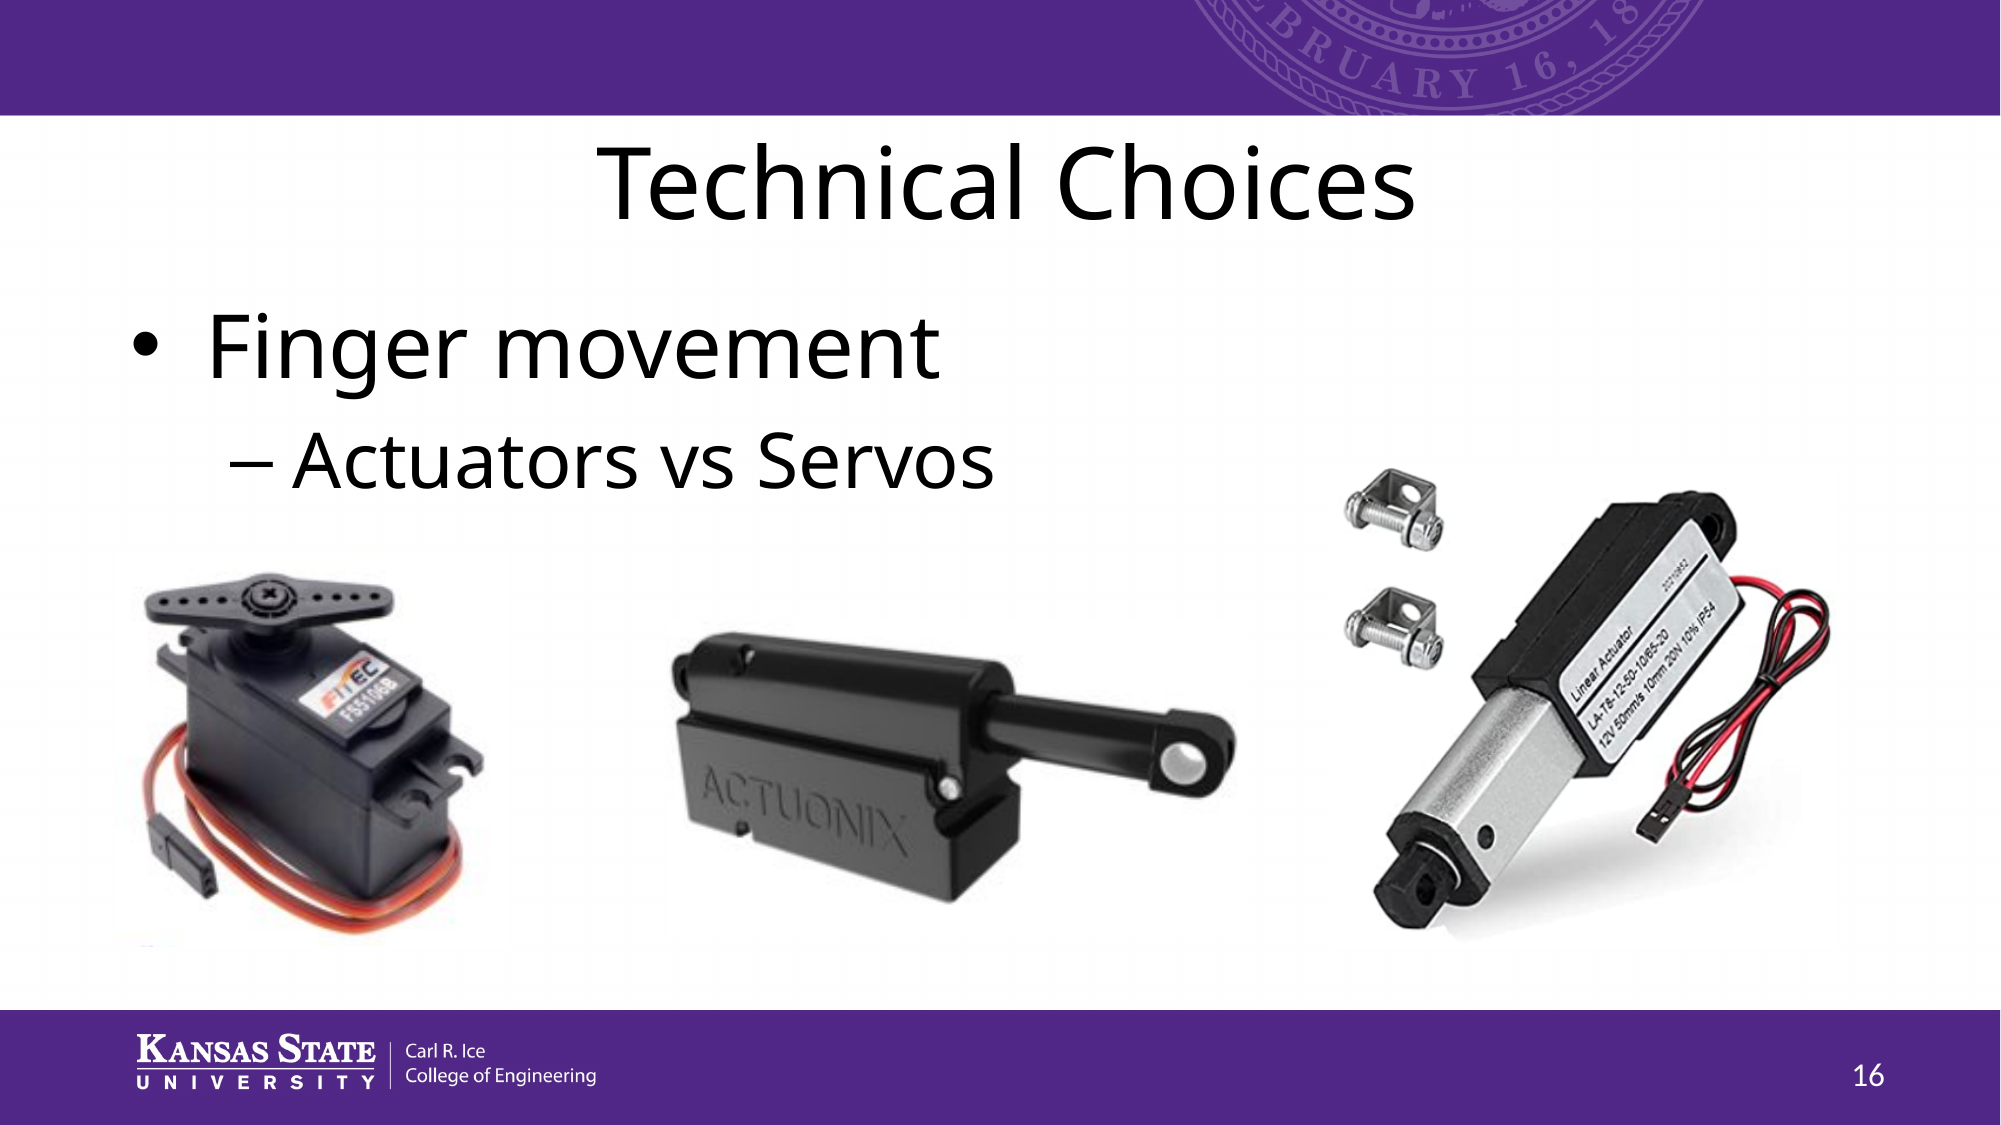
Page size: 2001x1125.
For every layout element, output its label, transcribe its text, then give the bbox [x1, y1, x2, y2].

slide_number 16 [1433, 1042, 1900, 1103]
list Finger movement Actuators vs Servos [115, 282, 1900, 1005]
picture [0, 0, 2001, 1125]
title Technical Choices [115, 127, 1900, 233]
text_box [1274, 389, 1837, 947]
